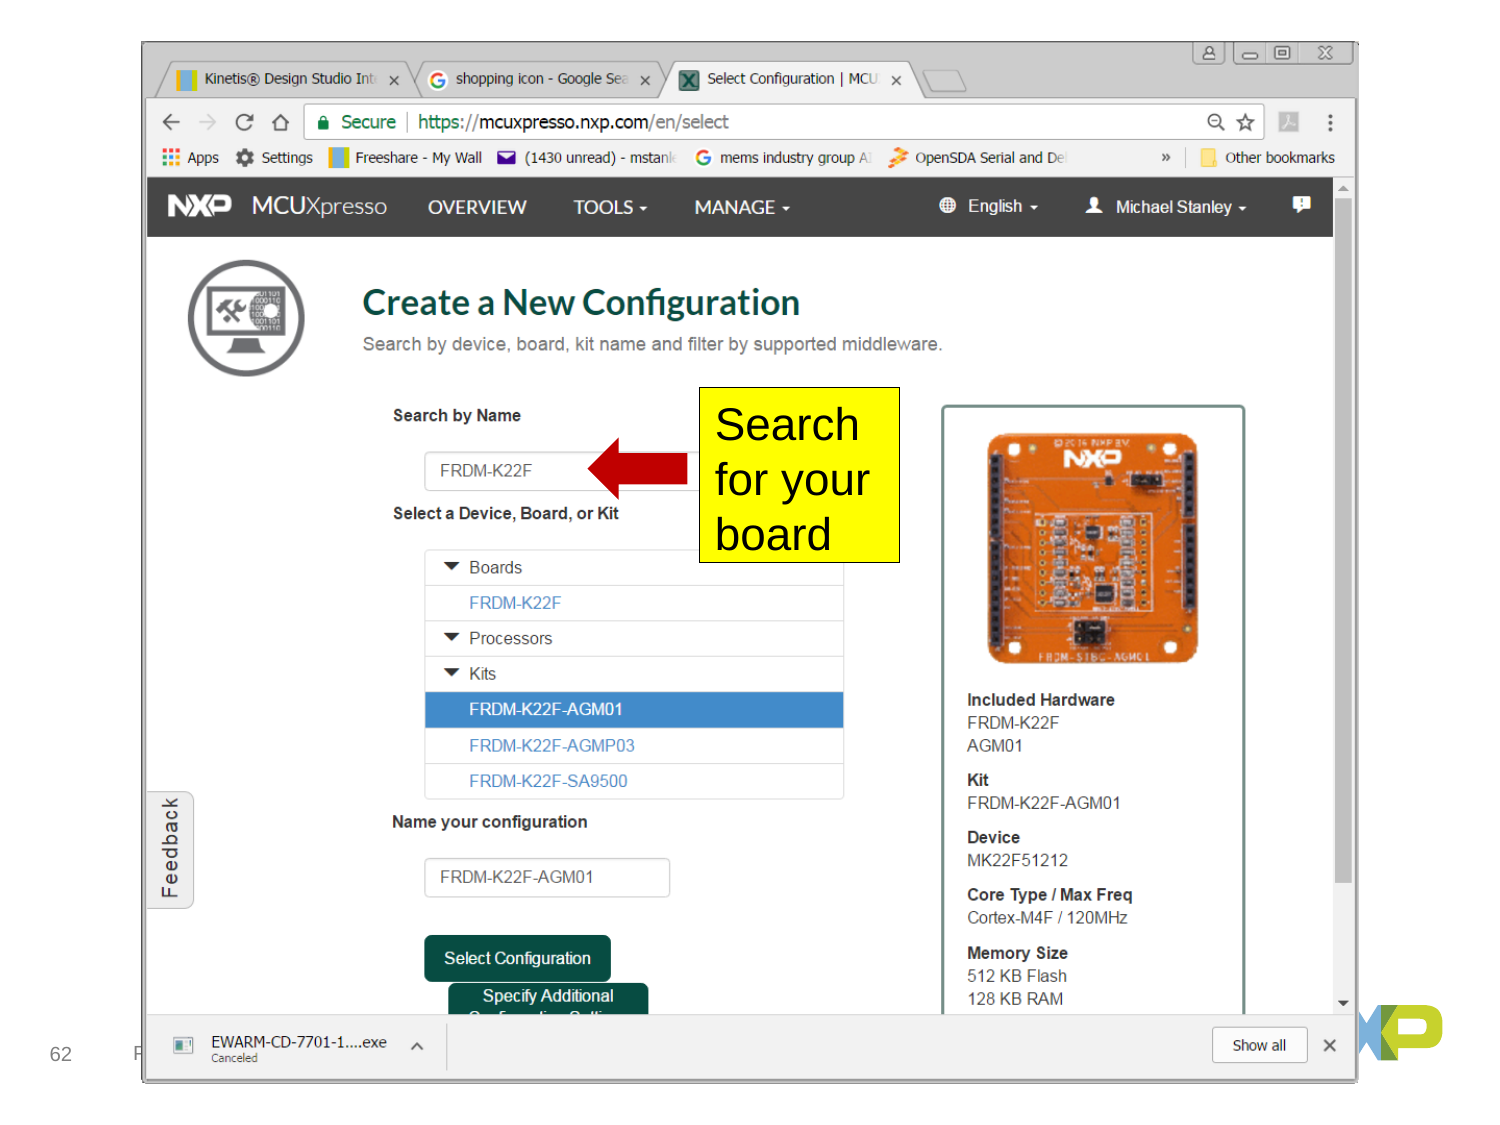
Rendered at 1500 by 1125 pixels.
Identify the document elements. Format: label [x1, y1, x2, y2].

picture [140, 40, 1360, 1085]
